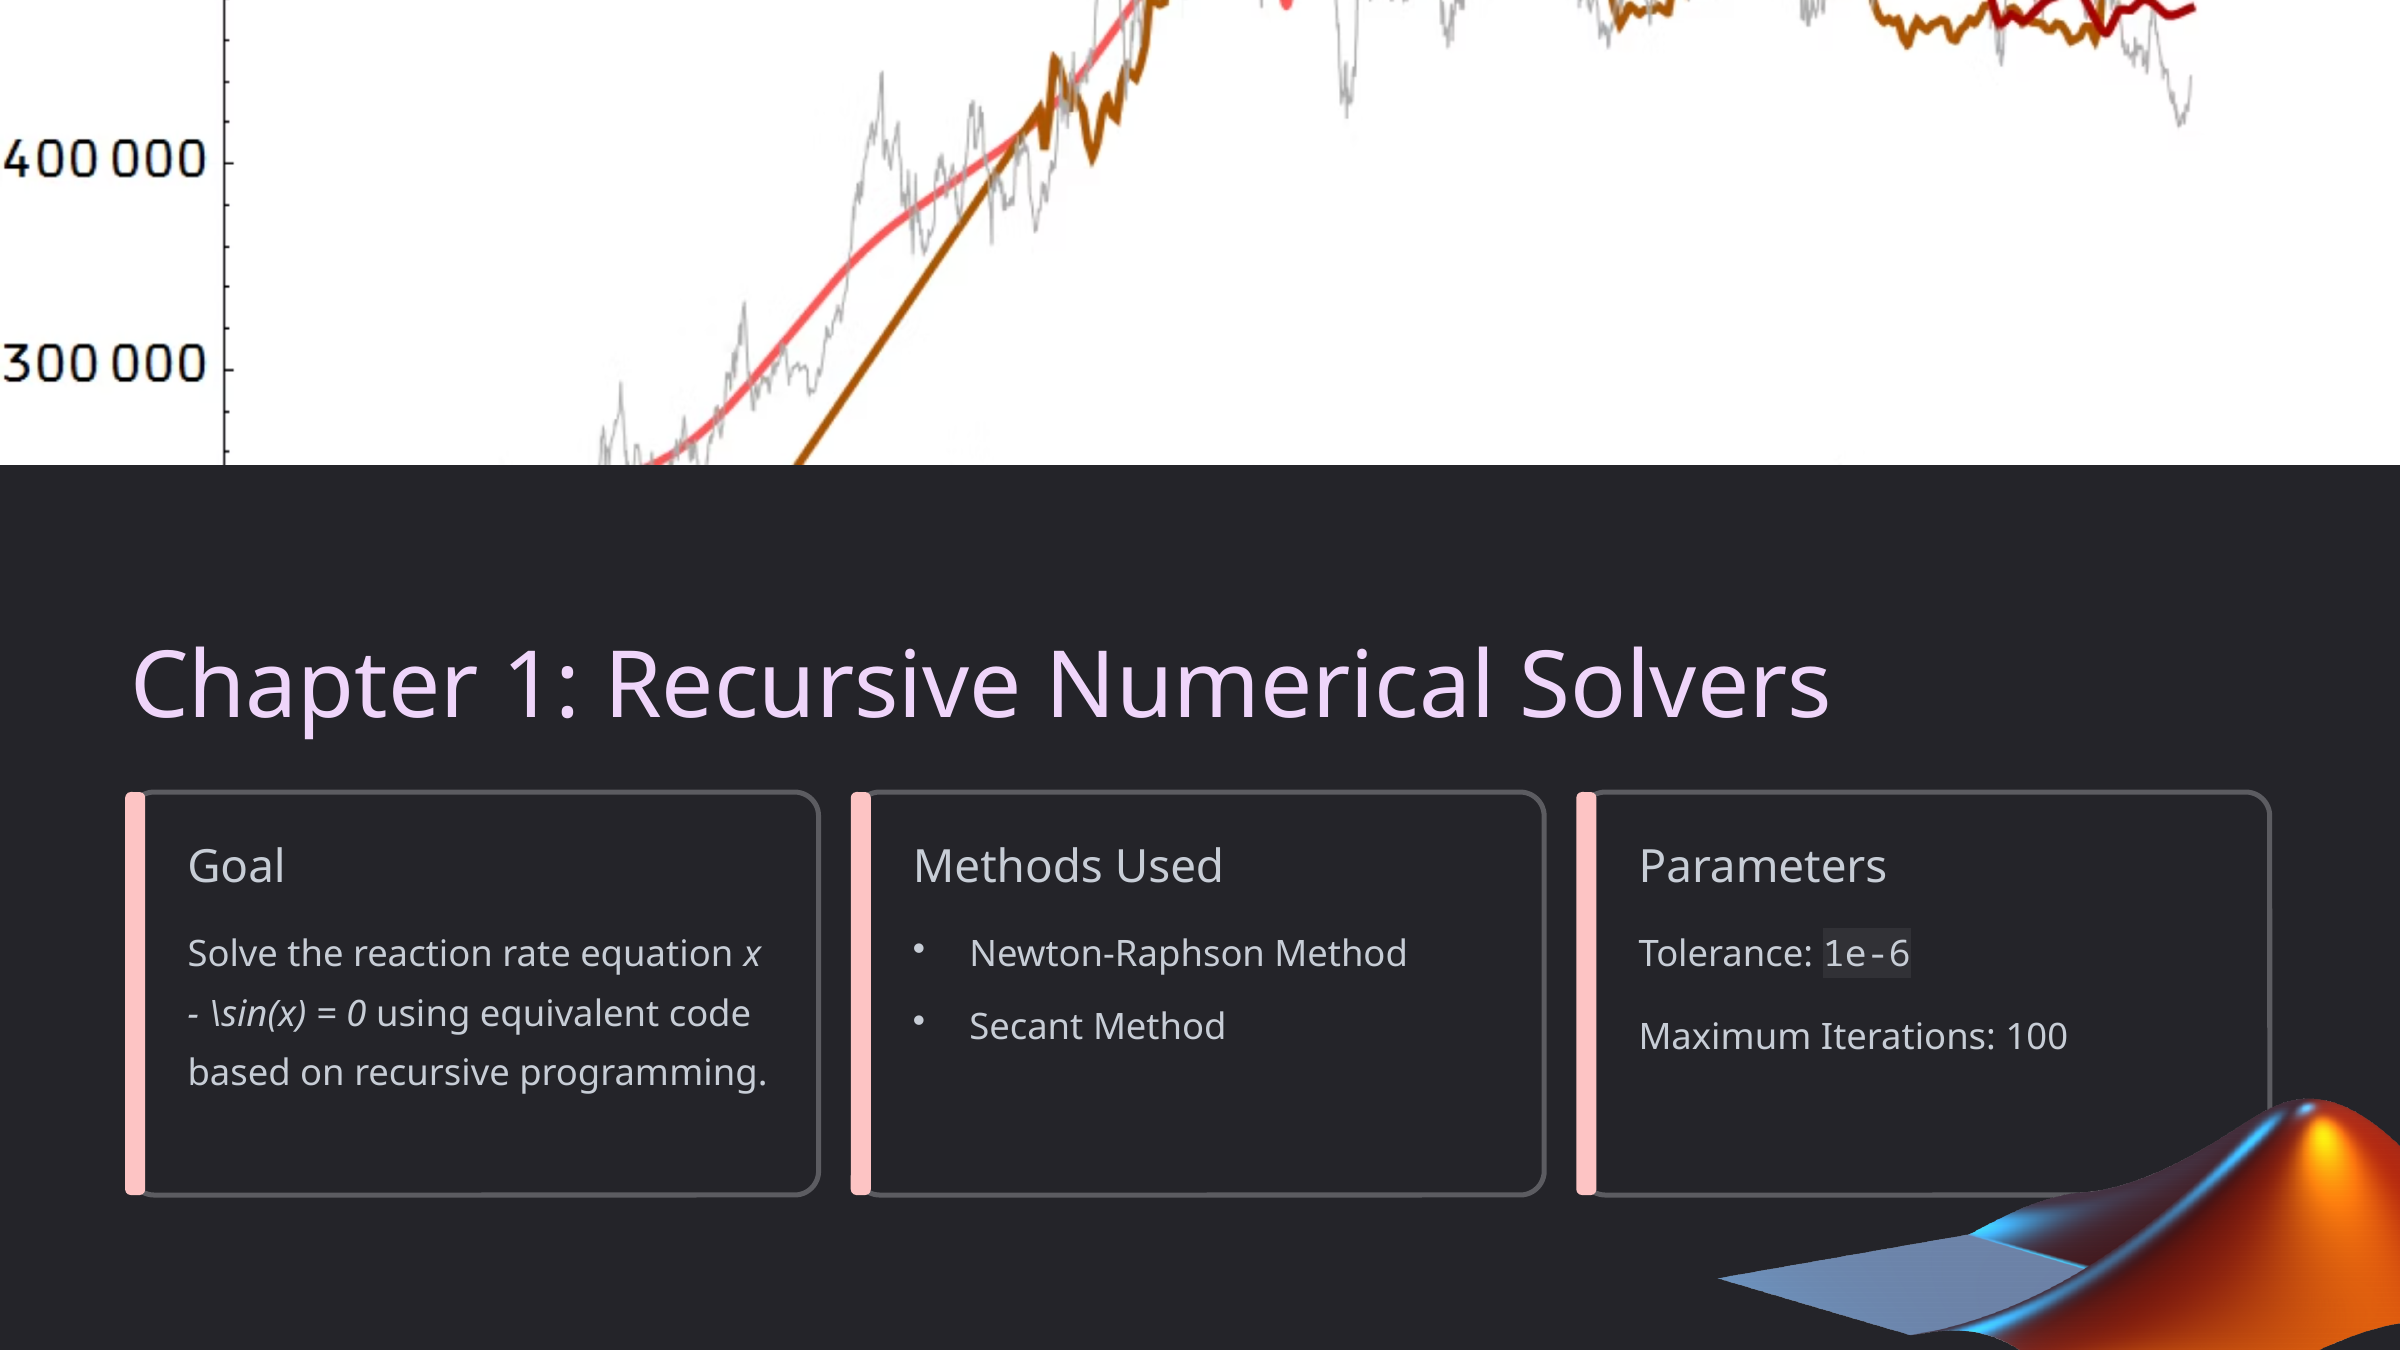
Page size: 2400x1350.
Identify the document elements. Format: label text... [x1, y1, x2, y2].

text_box Parameters [1638, 834, 2104, 893]
text_box Solve the reaction rate equation x - \sin(x) = 0 using equivalent code based on recursive programming. [187, 914, 777, 1153]
text_box [1576, 791, 1597, 1196]
picture [1716, 1098, 2400, 1350]
text_box [850, 791, 871, 1196]
text_box Chapter 1: Recursive Numerical Solvers [130, 620, 1799, 737]
picture [0, 0, 2400, 466]
text_box [870, 792, 1545, 1196]
text_box Methods Used [912, 834, 1378, 893]
text_box Tolerance: 1e-6 [1638, 914, 2228, 976]
text_box [1595, 792, 2270, 1196]
text_box [125, 791, 146, 1196]
text_box Maximum Iterations: 100 [1638, 997, 2228, 1058]
text_box Secant Method [912, 987, 1502, 1047]
text_box Newton-Raphson Method [912, 914, 1502, 975]
text_box [144, 792, 819, 1196]
text_box Goal [187, 834, 653, 893]
